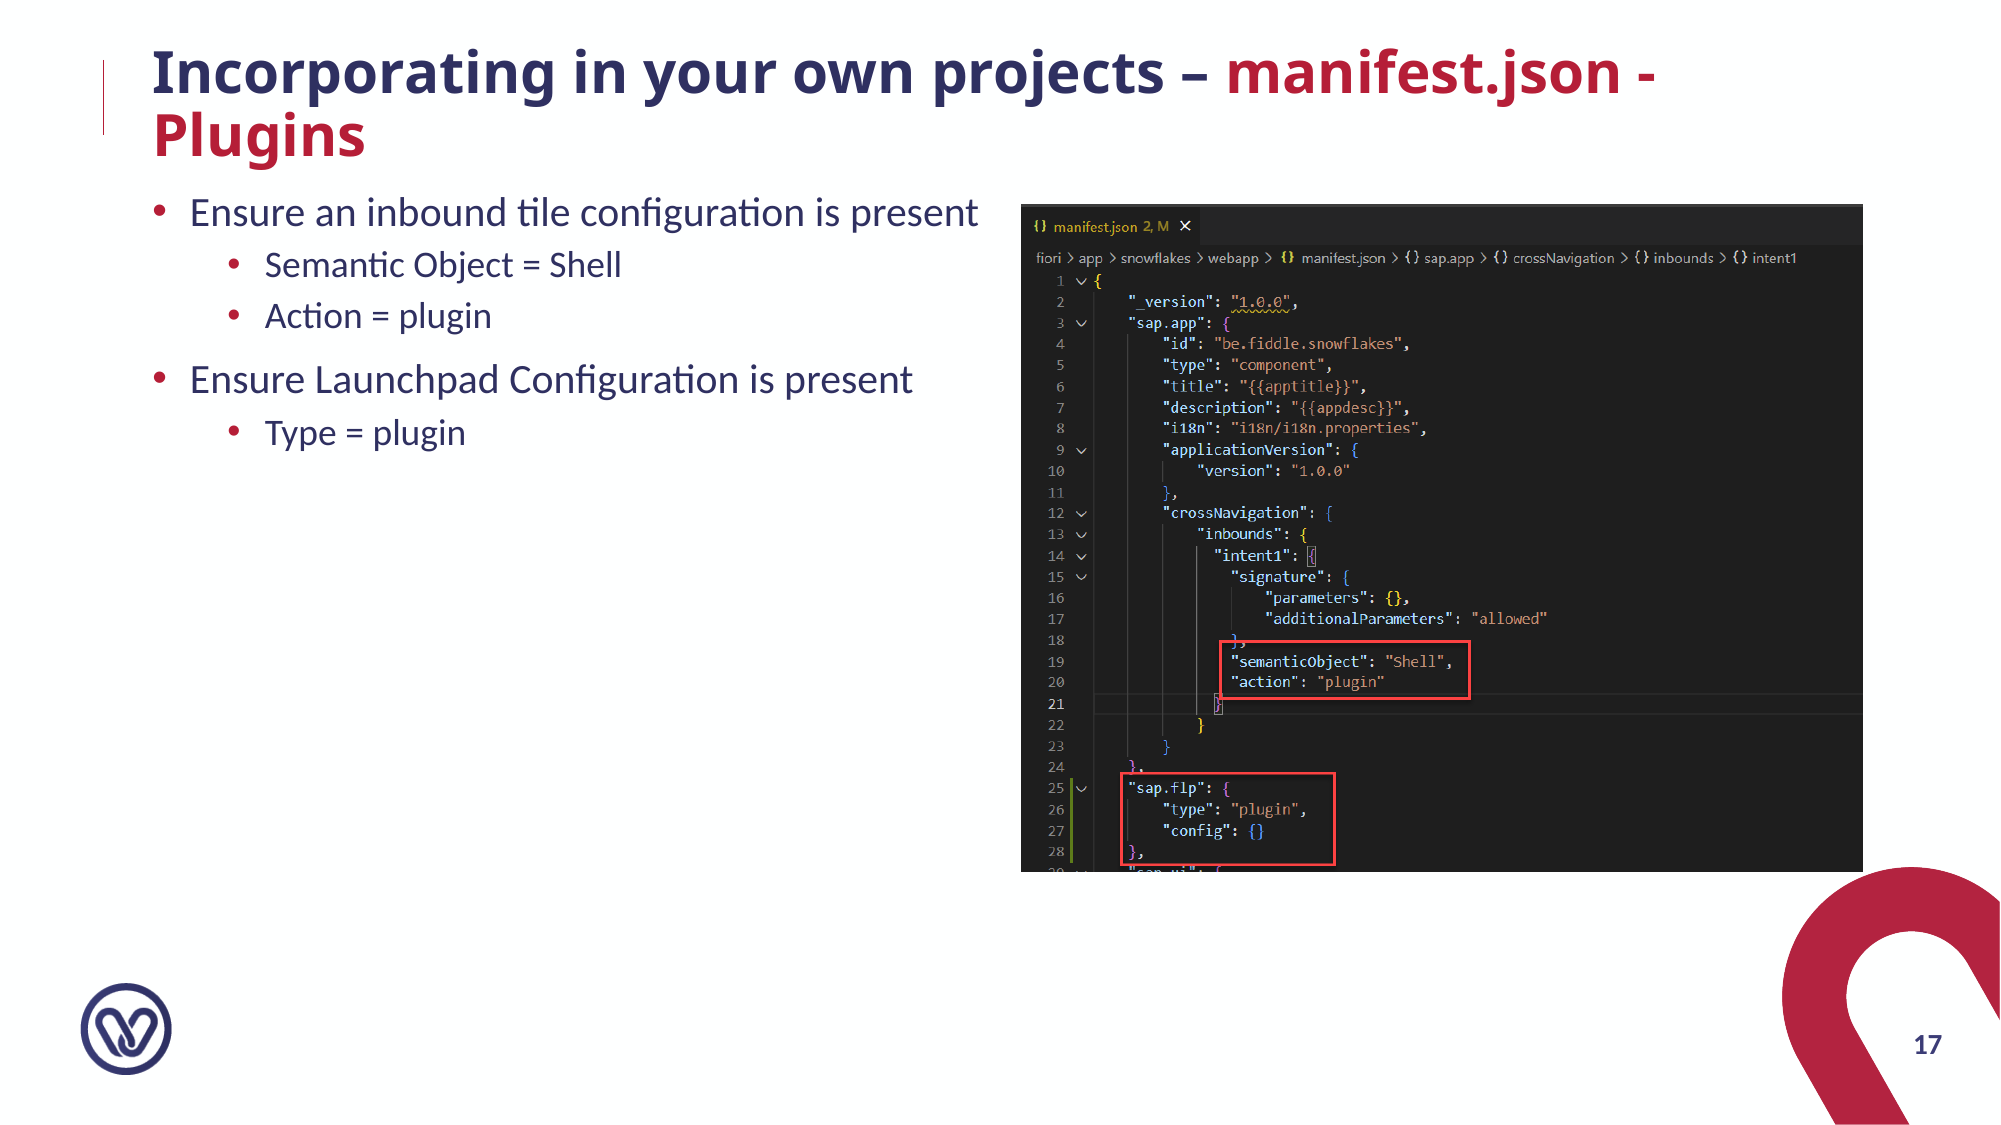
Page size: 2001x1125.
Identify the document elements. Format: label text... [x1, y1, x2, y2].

picture [80, 983, 172, 1075]
list Ensure an inbound tile configuration is present Semantic Object = Shell Action = plugin Ensure Launchpad Configuration is present Type = plugin [137, 182, 1863, 937]
picture [1021, 204, 2000, 1125]
title Incorporating in your own projects – manifest.json - Plugins [137, 59, 1863, 153]
slide_number 17 [1877, 1011, 1978, 1075]
